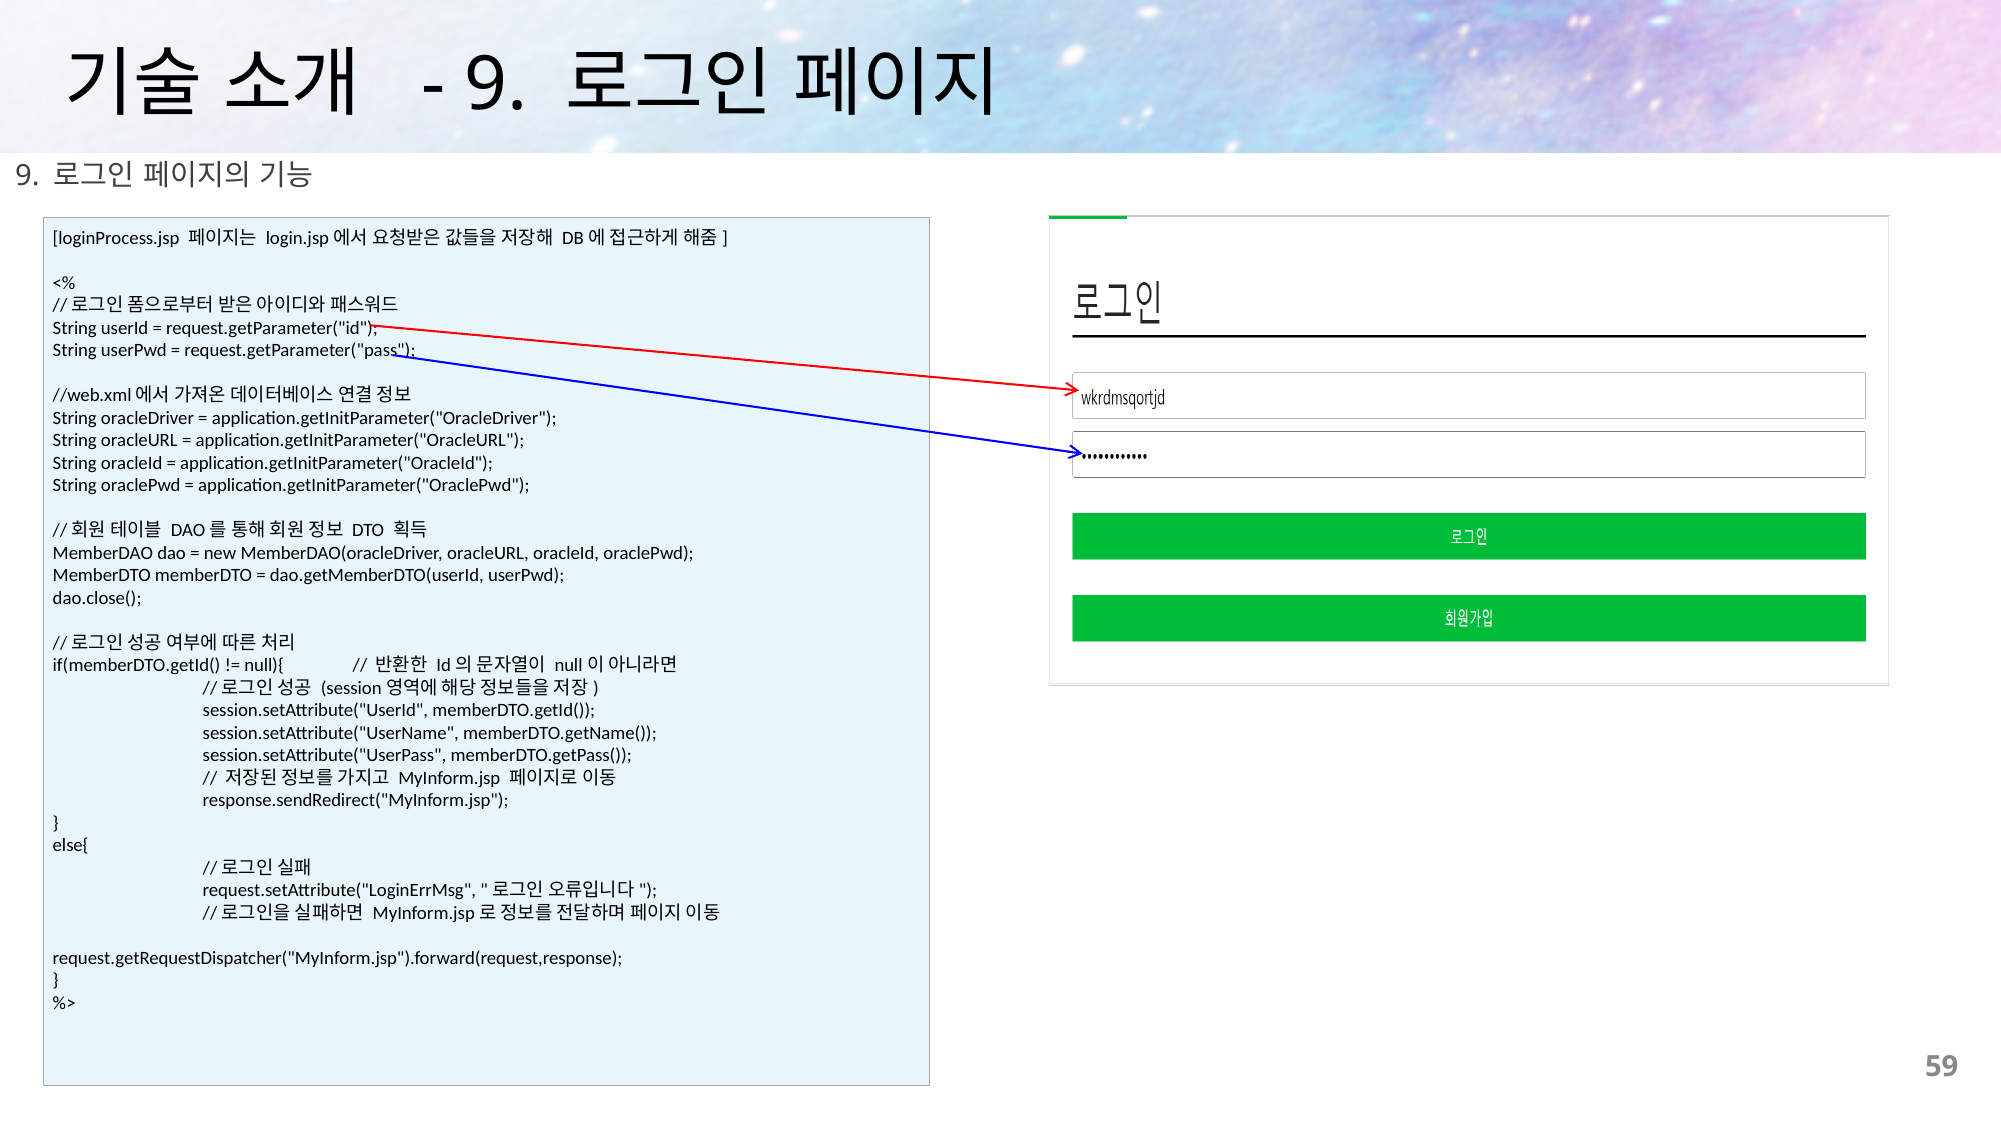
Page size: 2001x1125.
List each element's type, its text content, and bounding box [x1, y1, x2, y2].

picture [0, 0, 2001, 154]
text_box [43, 470, 930, 1086]
picture [1047, 214, 1890, 688]
text_box 9. 로그인 페이지의 기능 [7, 154, 1993, 470]
text_box [loginProcess.jsp 페이지는 login.jsp에서 요청받은 값들을 저장해 DB에 접근하게 해줌] <% //로그인 폼으로부터 받은 아이디와 패스워드 String userId = request.getParameter("id"); String userPwd = request.getParameter("pass"); //web.xml에서 가져온 데이터베이스 연결 정보 String oracleDriver = application.getInitParameter("OracleDriver"); String oracleURL = application.getInitParameter("OracleURL"); String oracleId = application.getInitParameter("OracleId"); String oraclePwd = application.getInitParameter("OraclePwd"); //회원 테이블 DAO를 통해 회원 정보 DTO 획득 MemberDAO dao = new MemberDAO(oracleDriver, oracleURL, oracleId, oraclePwd); MemberDTO memberDTO = dao.getMemberDTO(userId, userPwd); dao.close(); //로그인 성공 여부에 따른 처리 if(memberDTO.getId() != null){ // 반환한 Id의 문자열이 null이 아니라면 //로그인 성공 (session영역에 해당 정보들을 저장) session.setAttribute("UserId", memberDTO.getId()); session.setAttribute("UserName", memberDTO.getName()); session.setAttribute("UserPass", memberDTO.getPass()); // 저장된 정보를 가지고 MyInform.jsp 페이지로 이동 response.sendRedirect("MyInform.jsp"); } else{ //로그인 실패 request.setAttribute("LoginErrMsg", "로그인 오류입니다"); //로그인을 실패하면 MyInform.jsp로 정보를 전달하며 페이지 이동 request.getRequestDispatcher("MyInform.jsp").forward(request,response); } %> [45, 218, 761, 1021]
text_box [392, 354, 1083, 454]
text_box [370, 325, 1080, 391]
slide_number 59 [1915, 1041, 1967, 1093]
